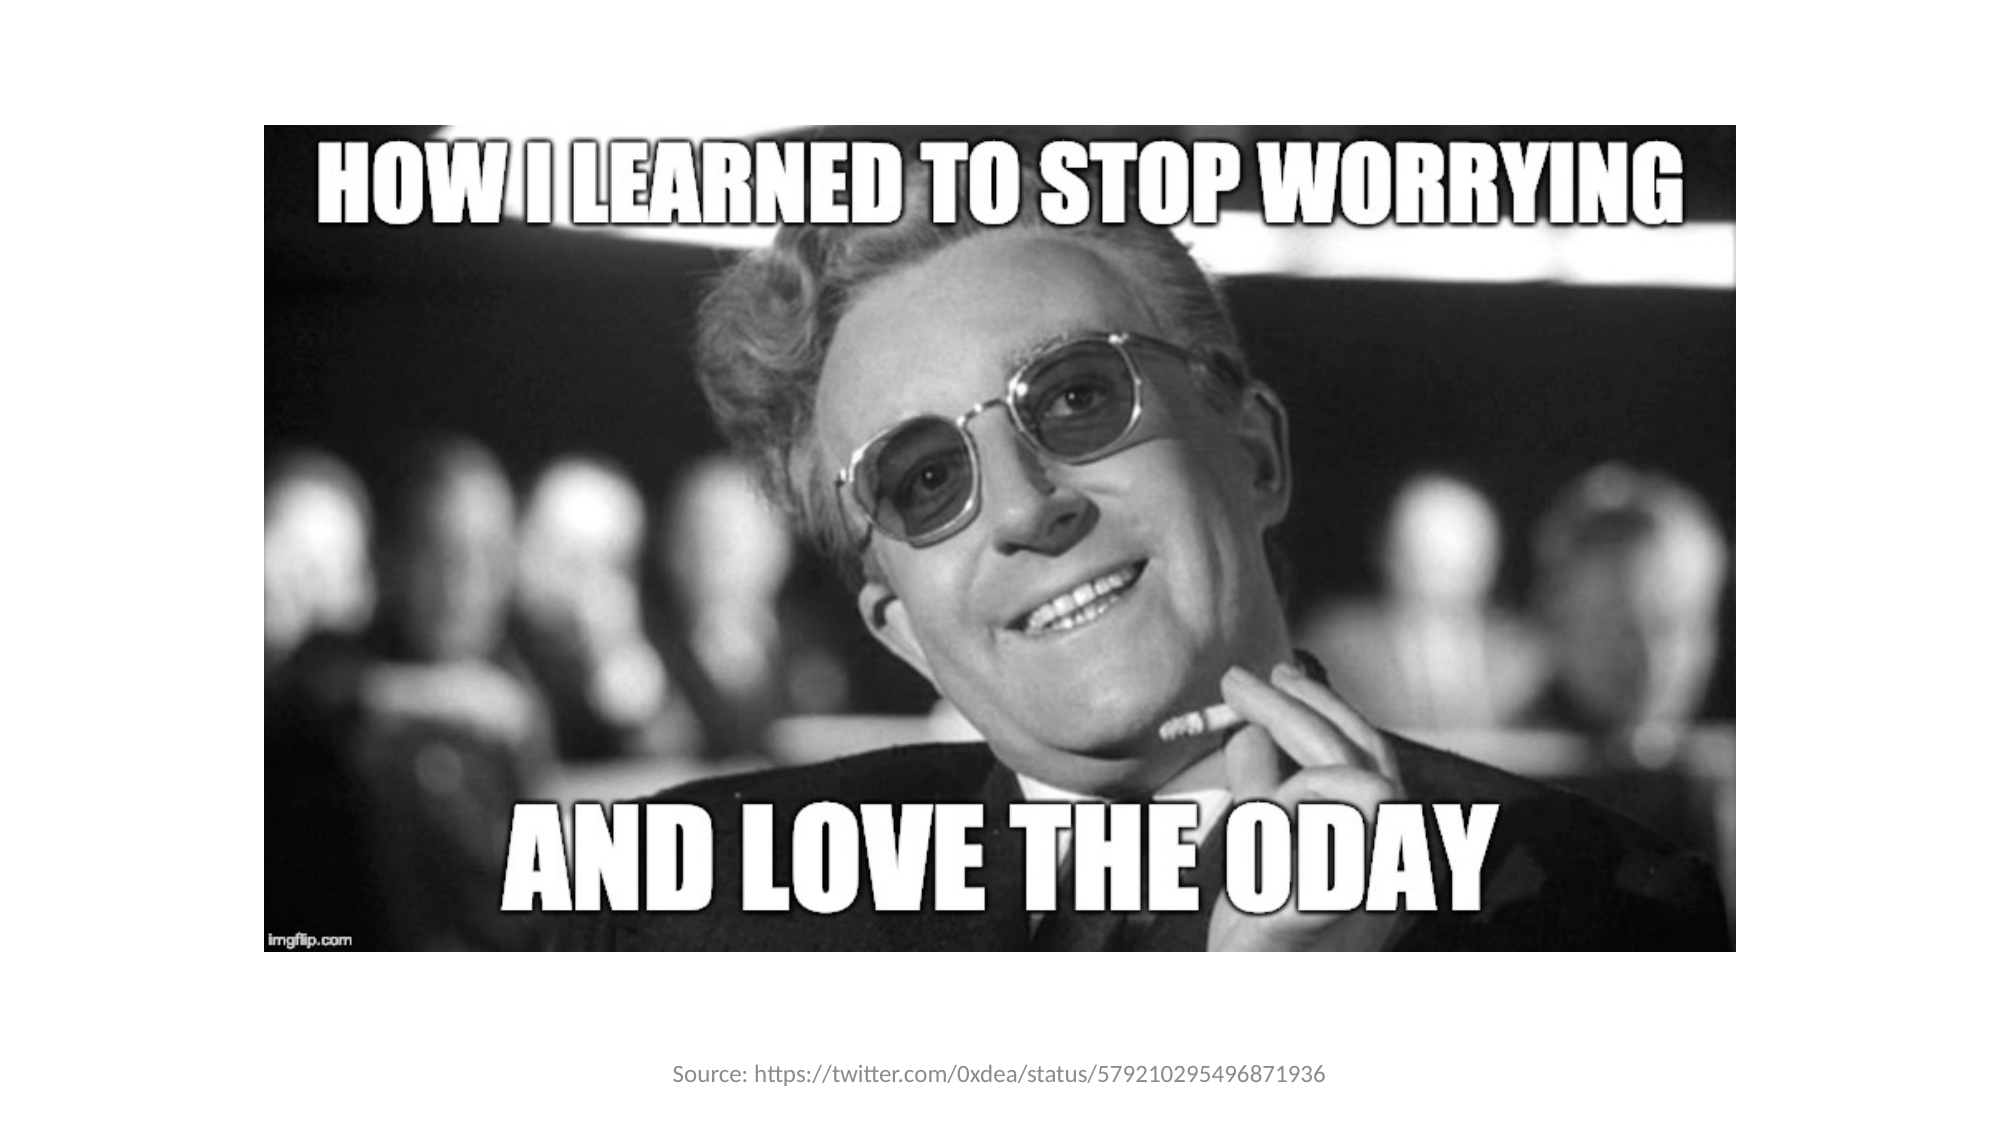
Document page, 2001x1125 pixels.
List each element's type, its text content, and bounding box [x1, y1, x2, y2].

picture [264, 125, 1736, 952]
footer Source: https://twitter.com/0xdea/status/579210295496871936 [523, 1042, 1477, 1103]
